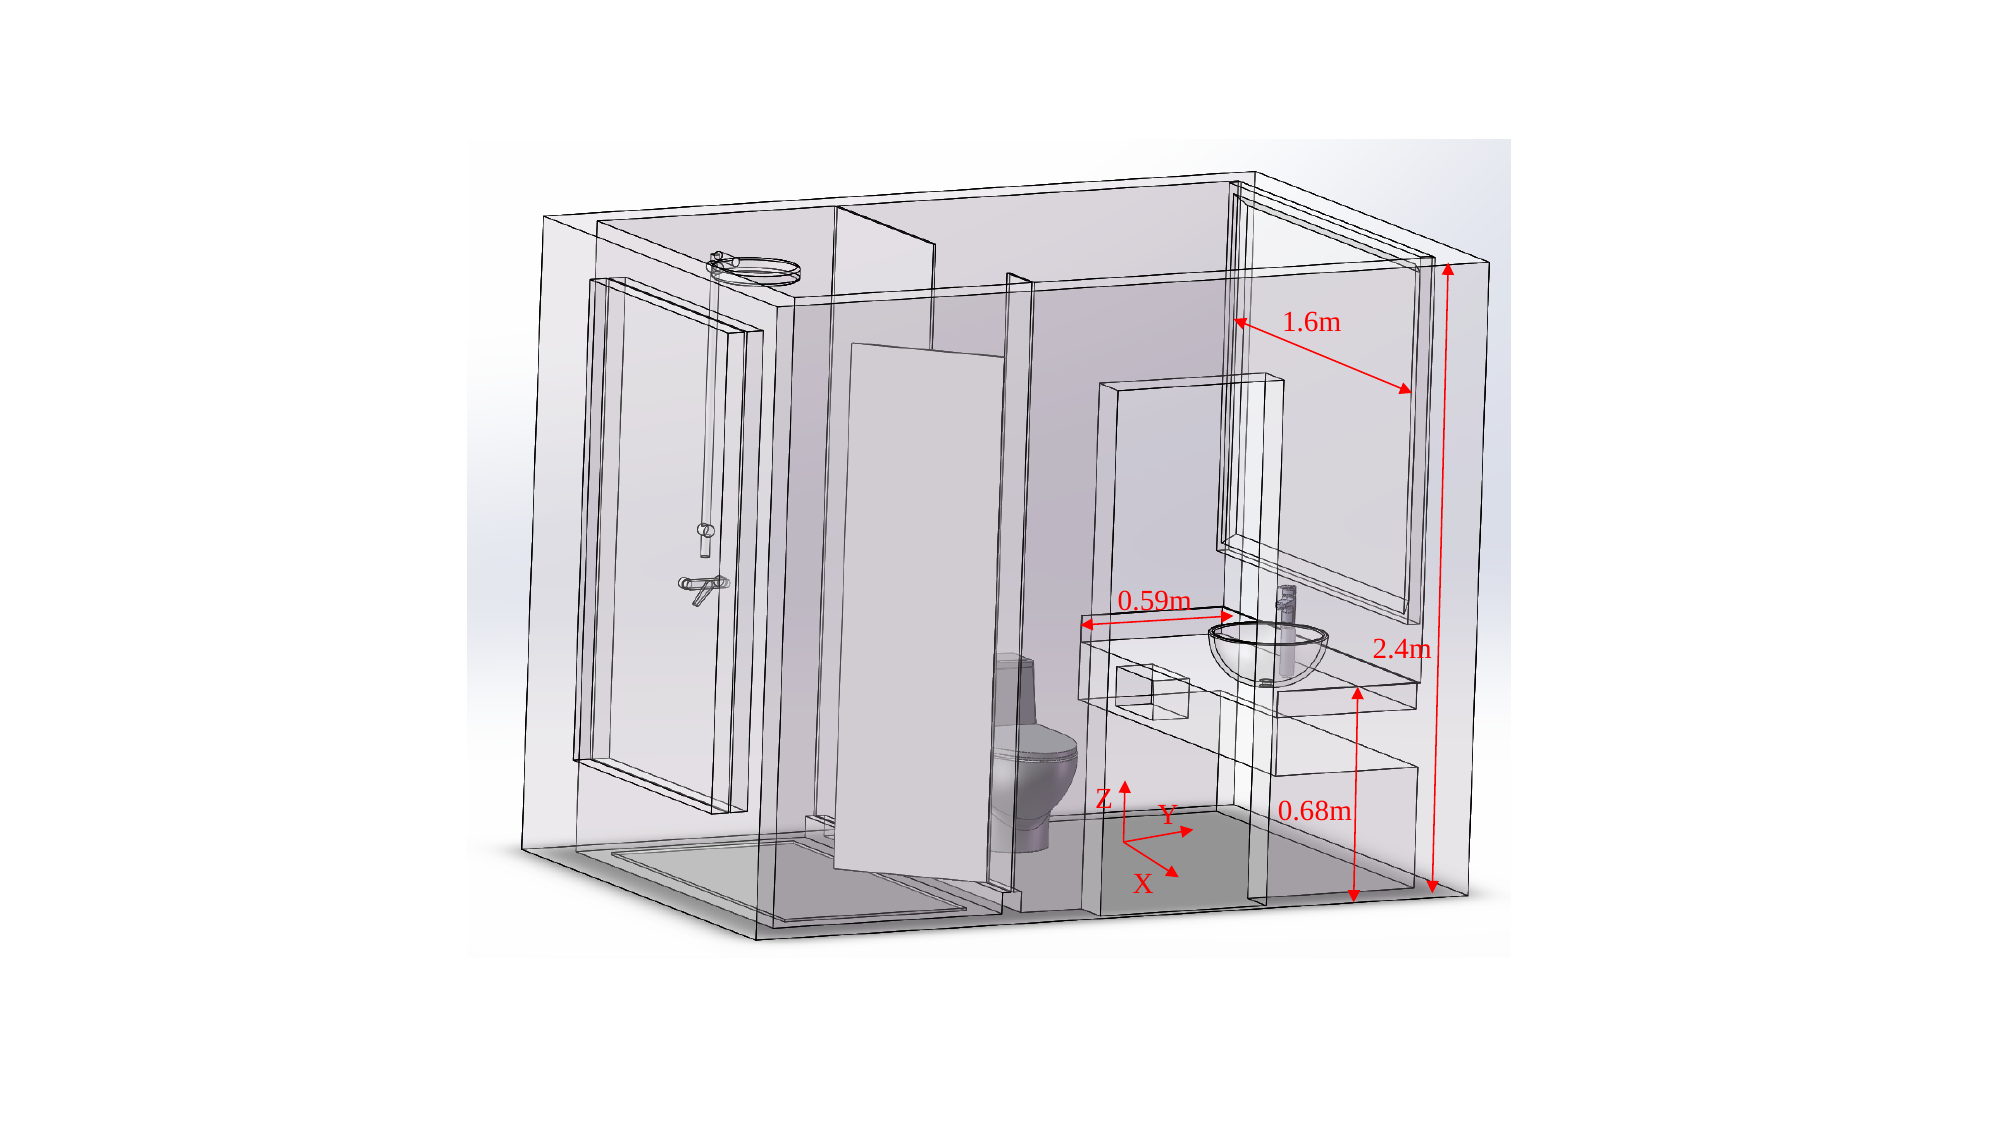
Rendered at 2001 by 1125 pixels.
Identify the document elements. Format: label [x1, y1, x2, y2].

text_box [467, 139, 1539, 958]
